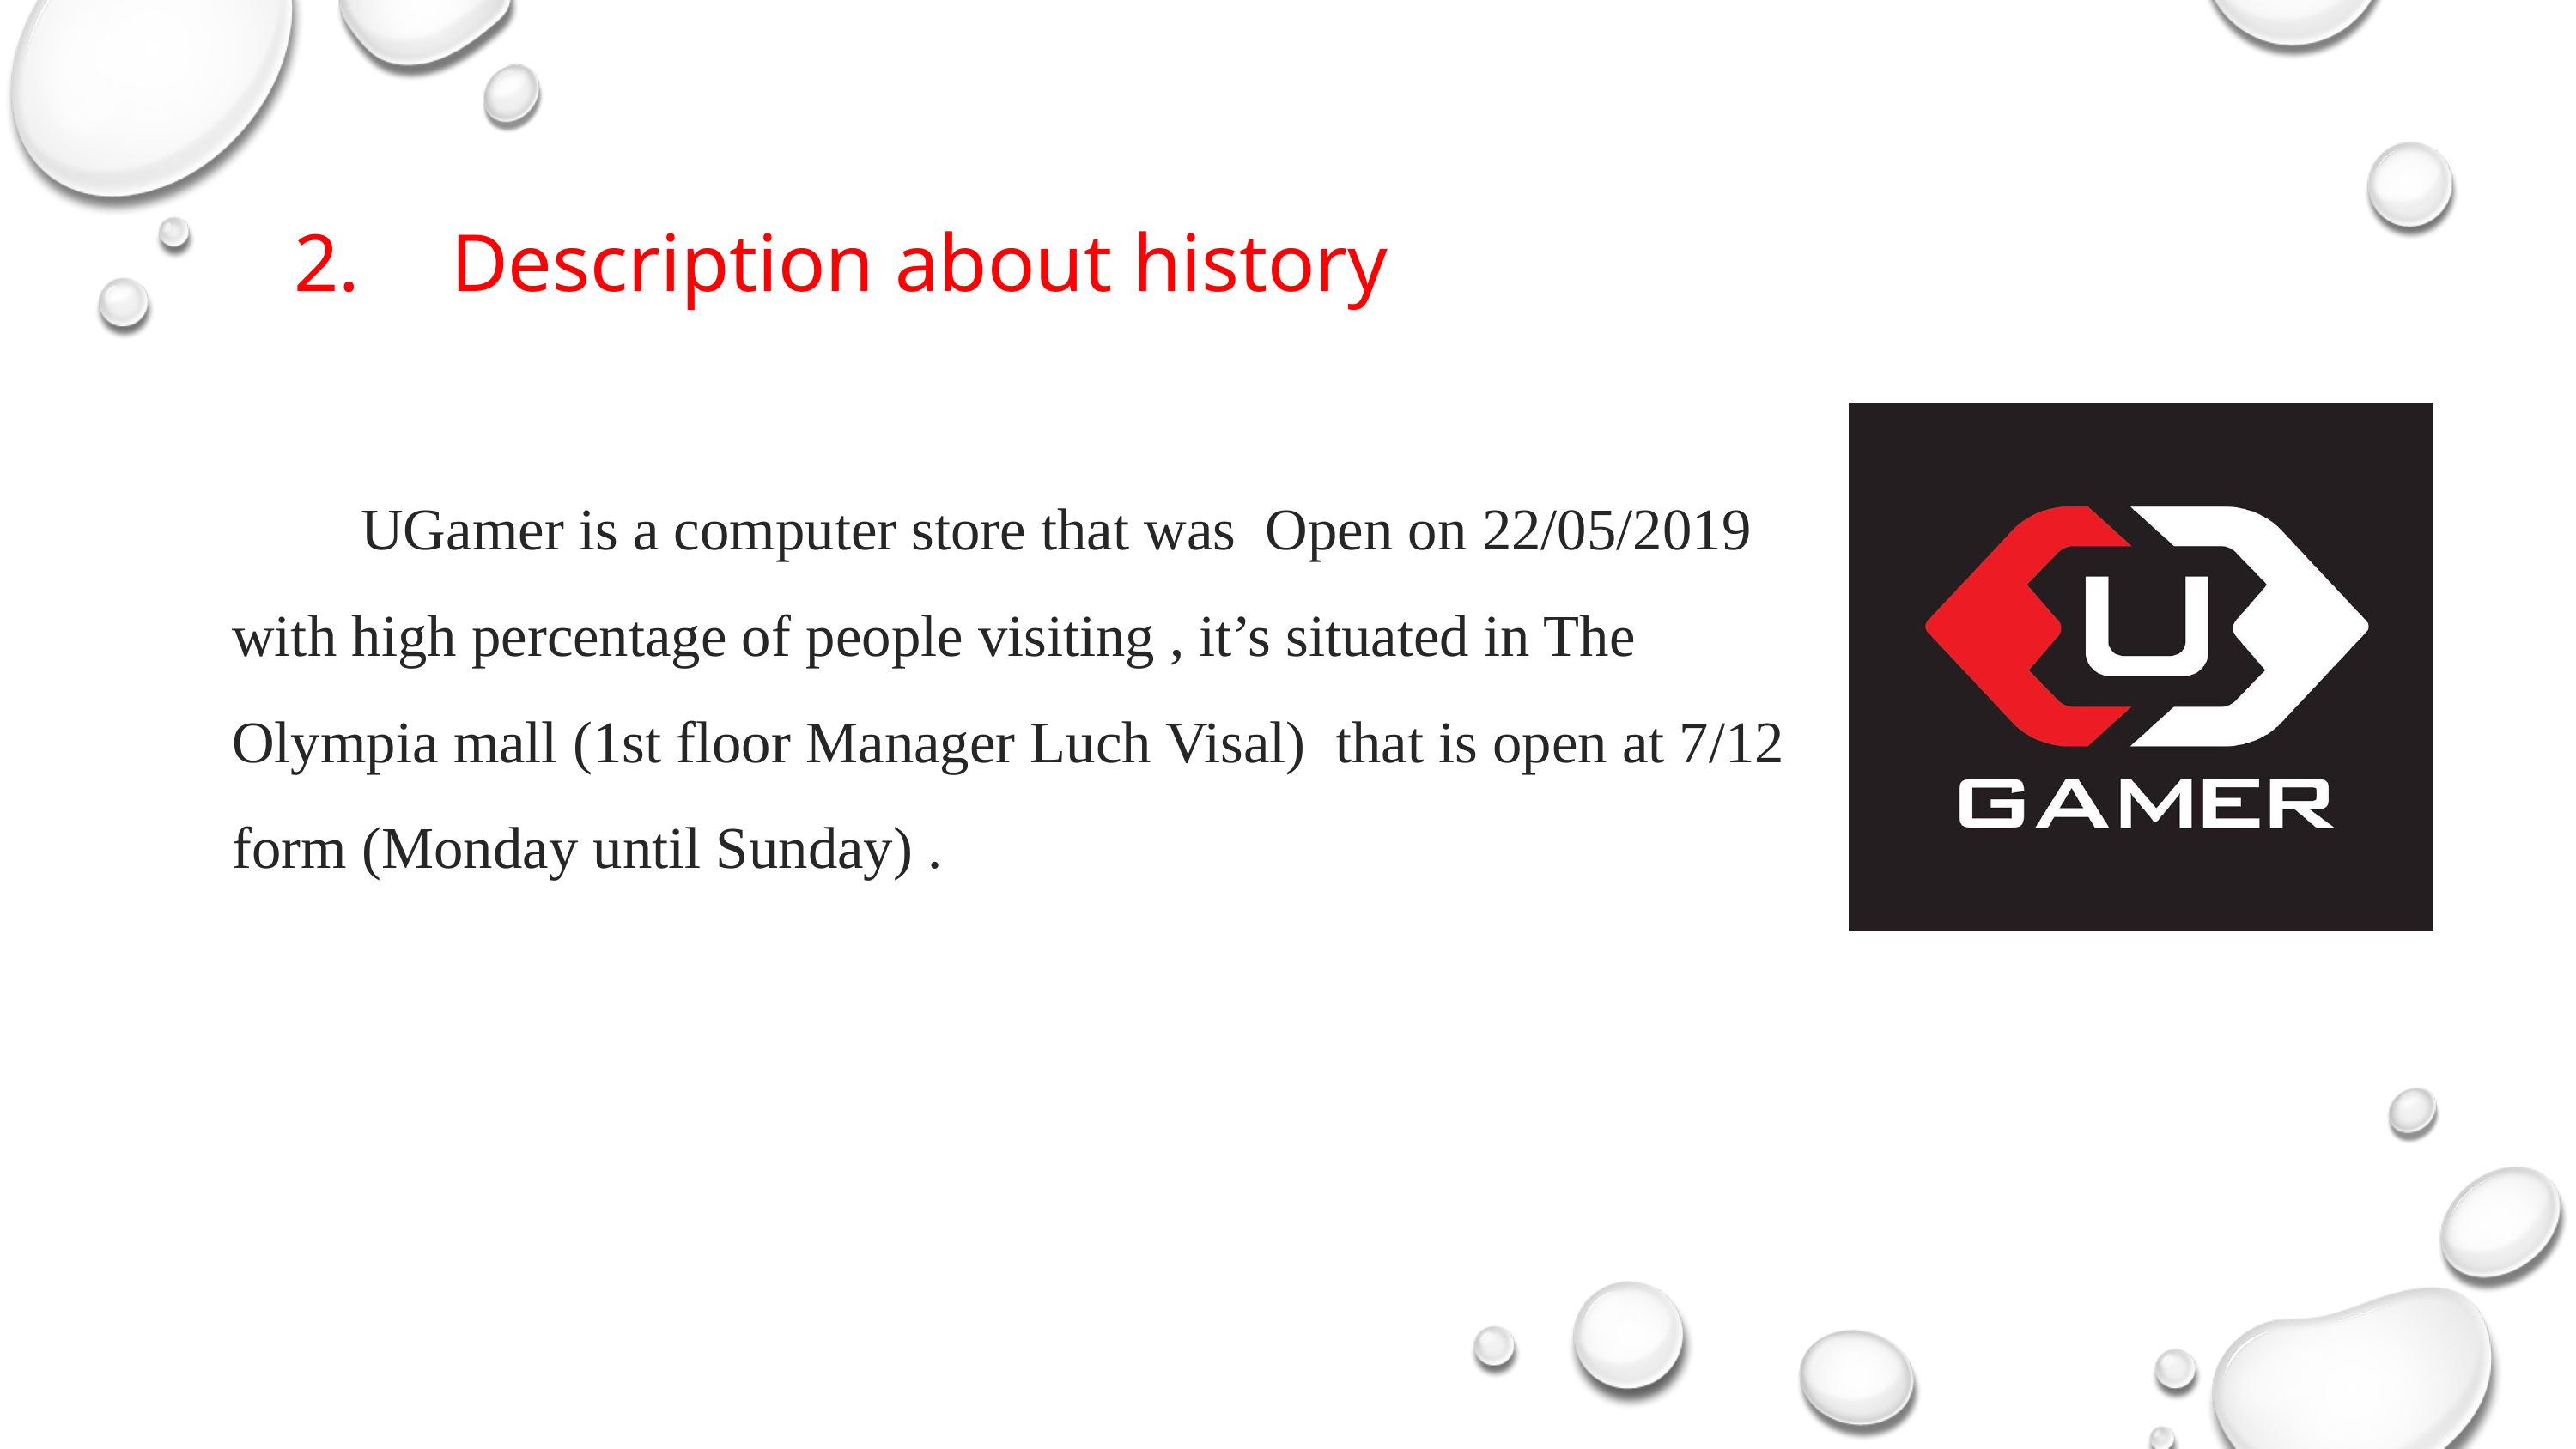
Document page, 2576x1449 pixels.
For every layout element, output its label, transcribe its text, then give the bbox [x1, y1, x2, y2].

picture [0, 0, 2576, 1449]
title Description about history [281, 151, 1801, 369]
text_box UGamer is a computer store that was Open on 22/05/2019 with high percentage of people visiting , it’s situated in The Olympia mall (1st floor Manager Luch Visal) that is open at 7/12 form (Monday until Sunday) . [219, 449, 1801, 887]
